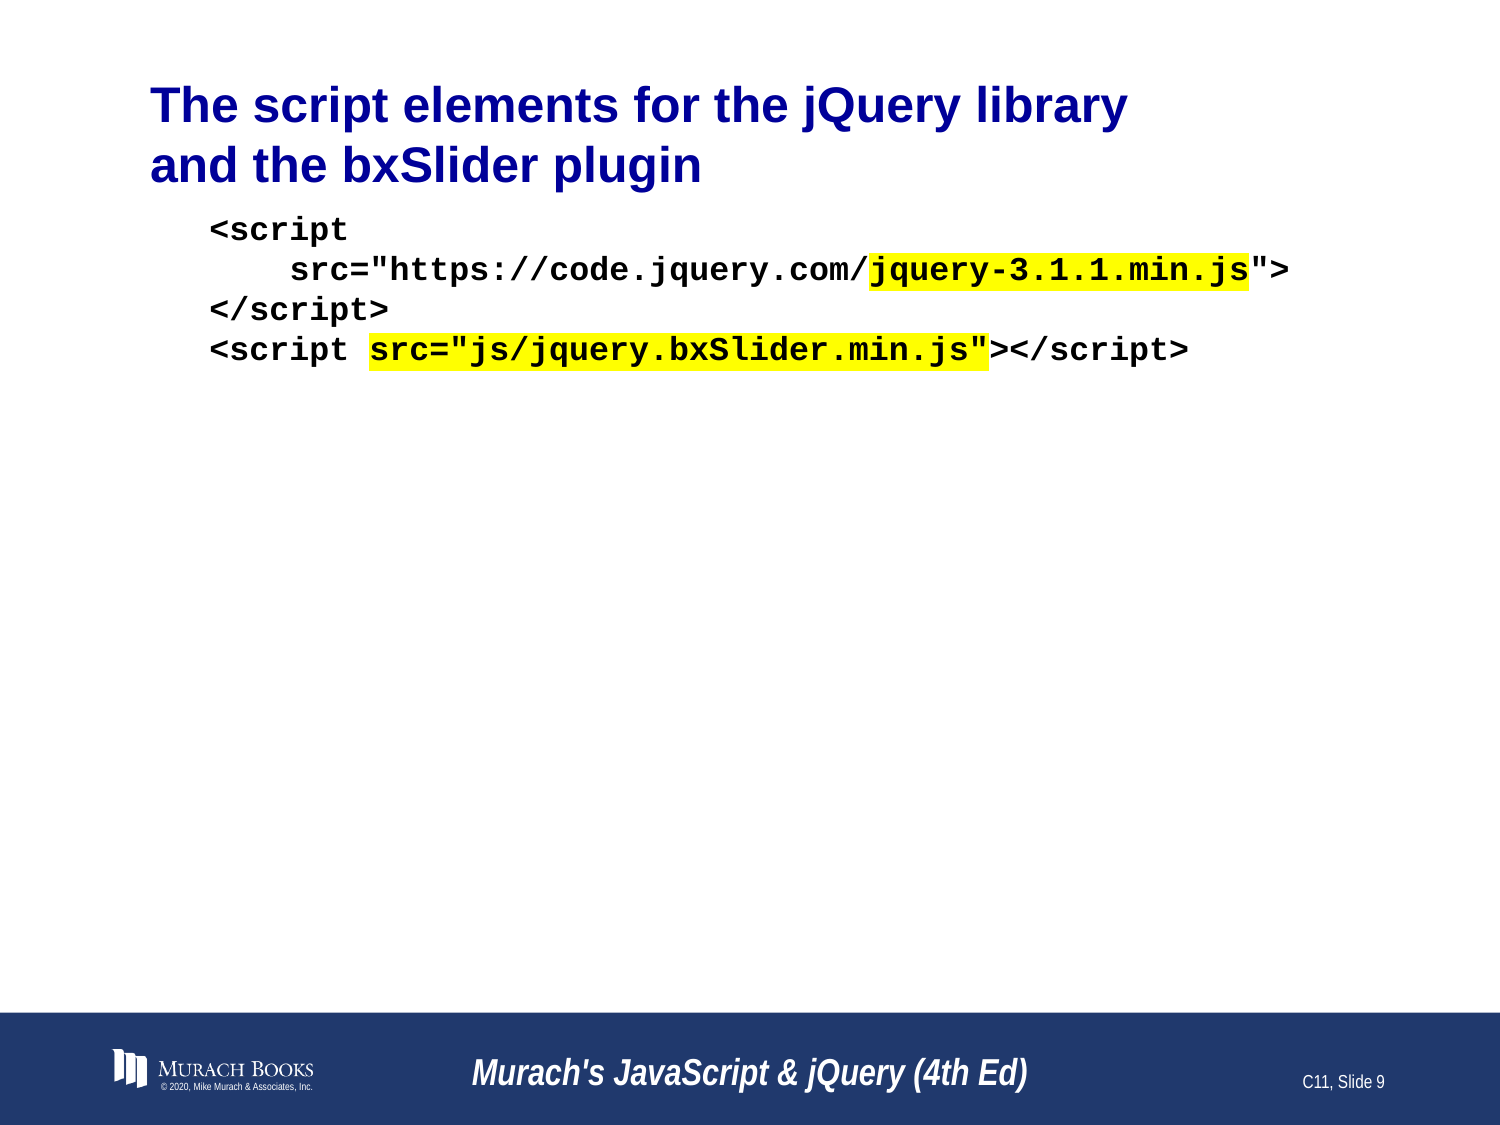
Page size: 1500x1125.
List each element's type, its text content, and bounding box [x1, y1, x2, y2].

title The script elements for the jQuery library and the bxSlider plugin [150, 72, 1350, 194]
list <script src="https://code.jquery.com/jquery-3.1.1.min.js"> </script> <script src="js/jquery.bxSlider.min.js"></script> [137, 200, 1350, 1000]
slide_number Murach's JavaScript & jQuery (4th Ed) [463, 1025, 1050, 1100]
footer © 2020, Mike Murach & Associates, Inc. [12, 1025, 463, 1100]
slide_number C11, Slide 9 [1087, 1025, 1400, 1100]
